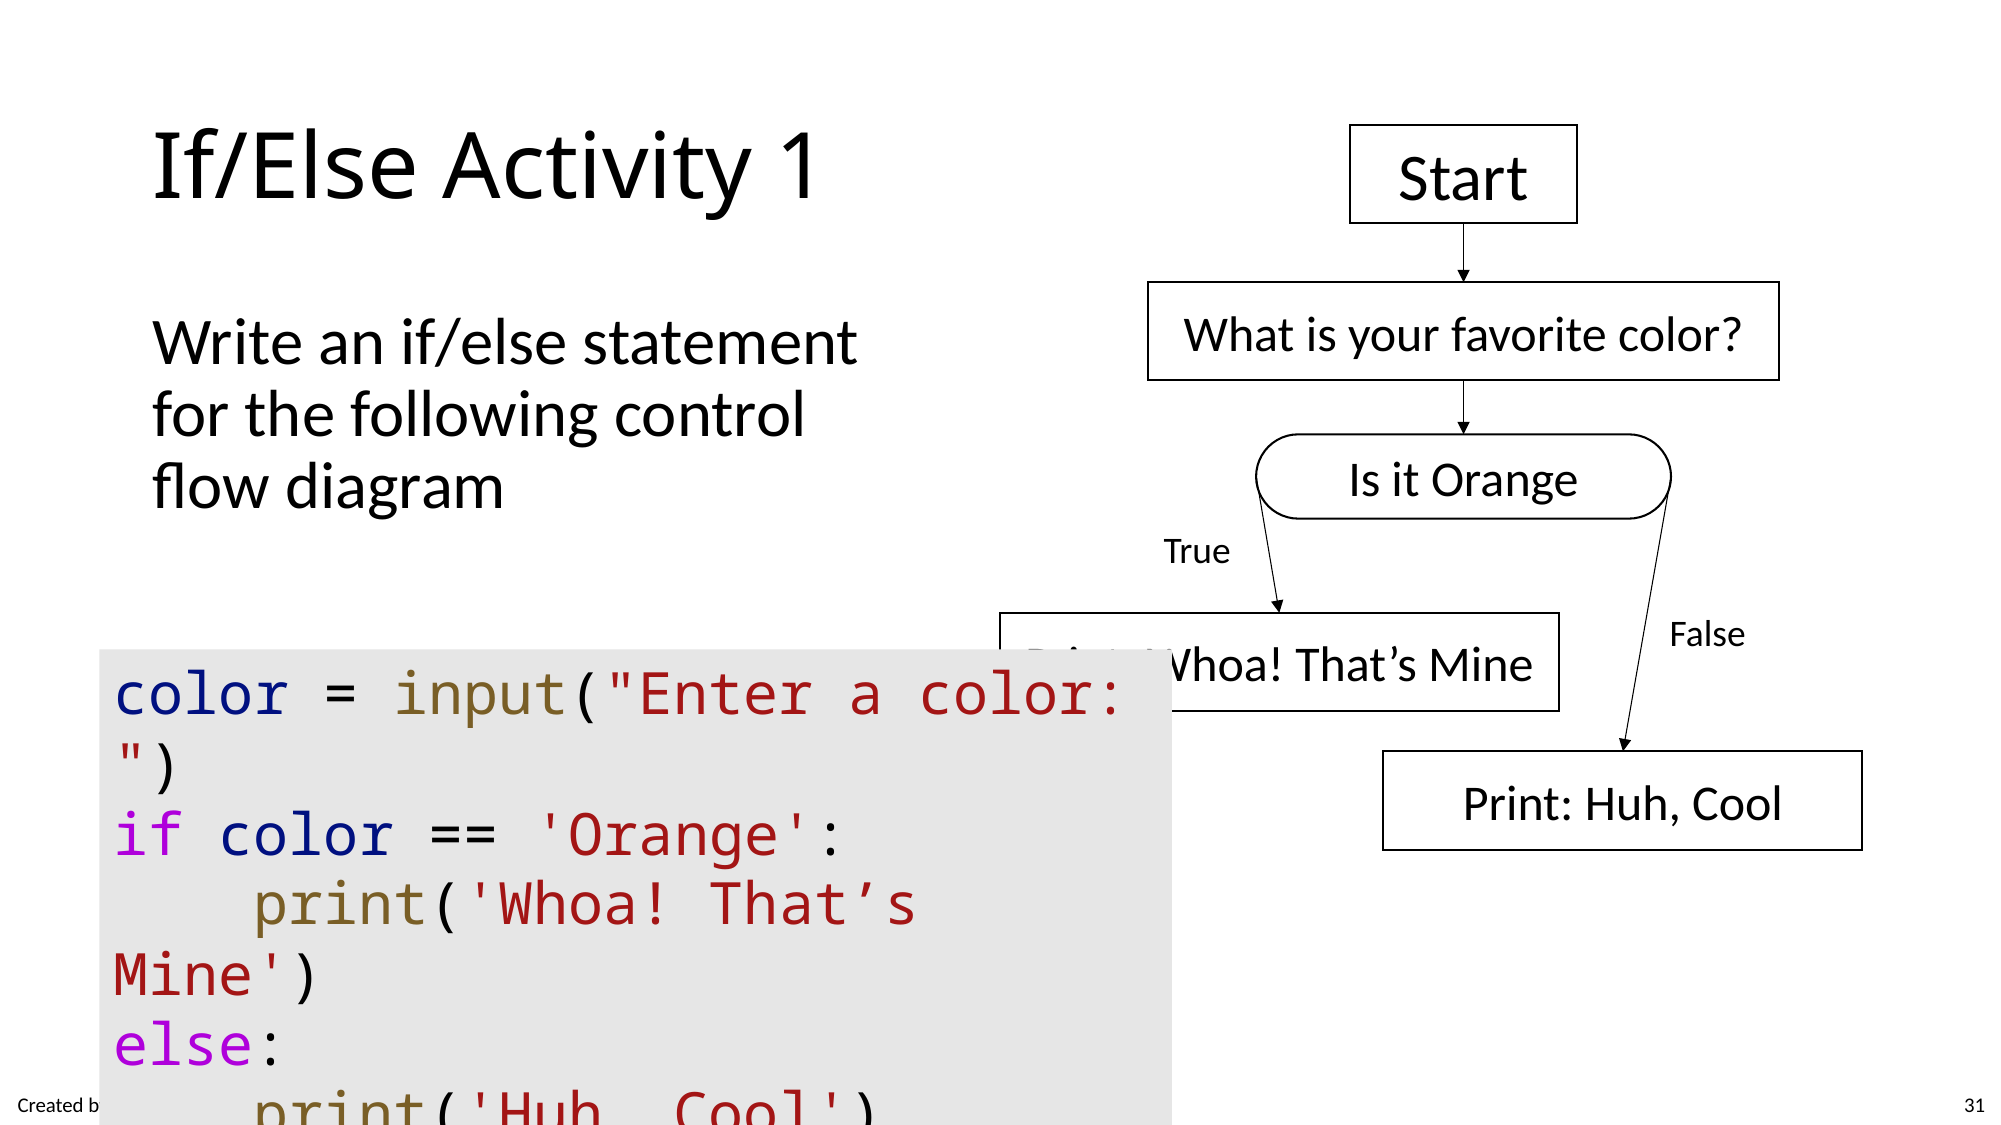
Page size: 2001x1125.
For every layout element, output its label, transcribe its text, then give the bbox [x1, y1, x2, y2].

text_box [1622, 476, 1671, 752]
text_box True [1148, 518, 1247, 579]
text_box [1256, 476, 1280, 613]
text_box Start [1349, 124, 1578, 224]
text_box Print: Huh, Cool [1382, 750, 1863, 851]
title If/Else Activity 1 [137, 59, 1863, 278]
text_box What is your favorite color? [1147, 281, 1780, 381]
text_box Is it Orange [1255, 433, 1673, 520]
text_box False [1671, 601, 1761, 662]
text_box Print: Whoa! That’s Mine [999, 612, 1560, 712]
list Write an if/else statement for the following control flow diagram [137, 299, 918, 649]
text_box color = input("Enter a color: ") if color == 'Orange': print('Whoa! That’s Mine') else: print('Huh, Cool') [99, 649, 1172, 1125]
